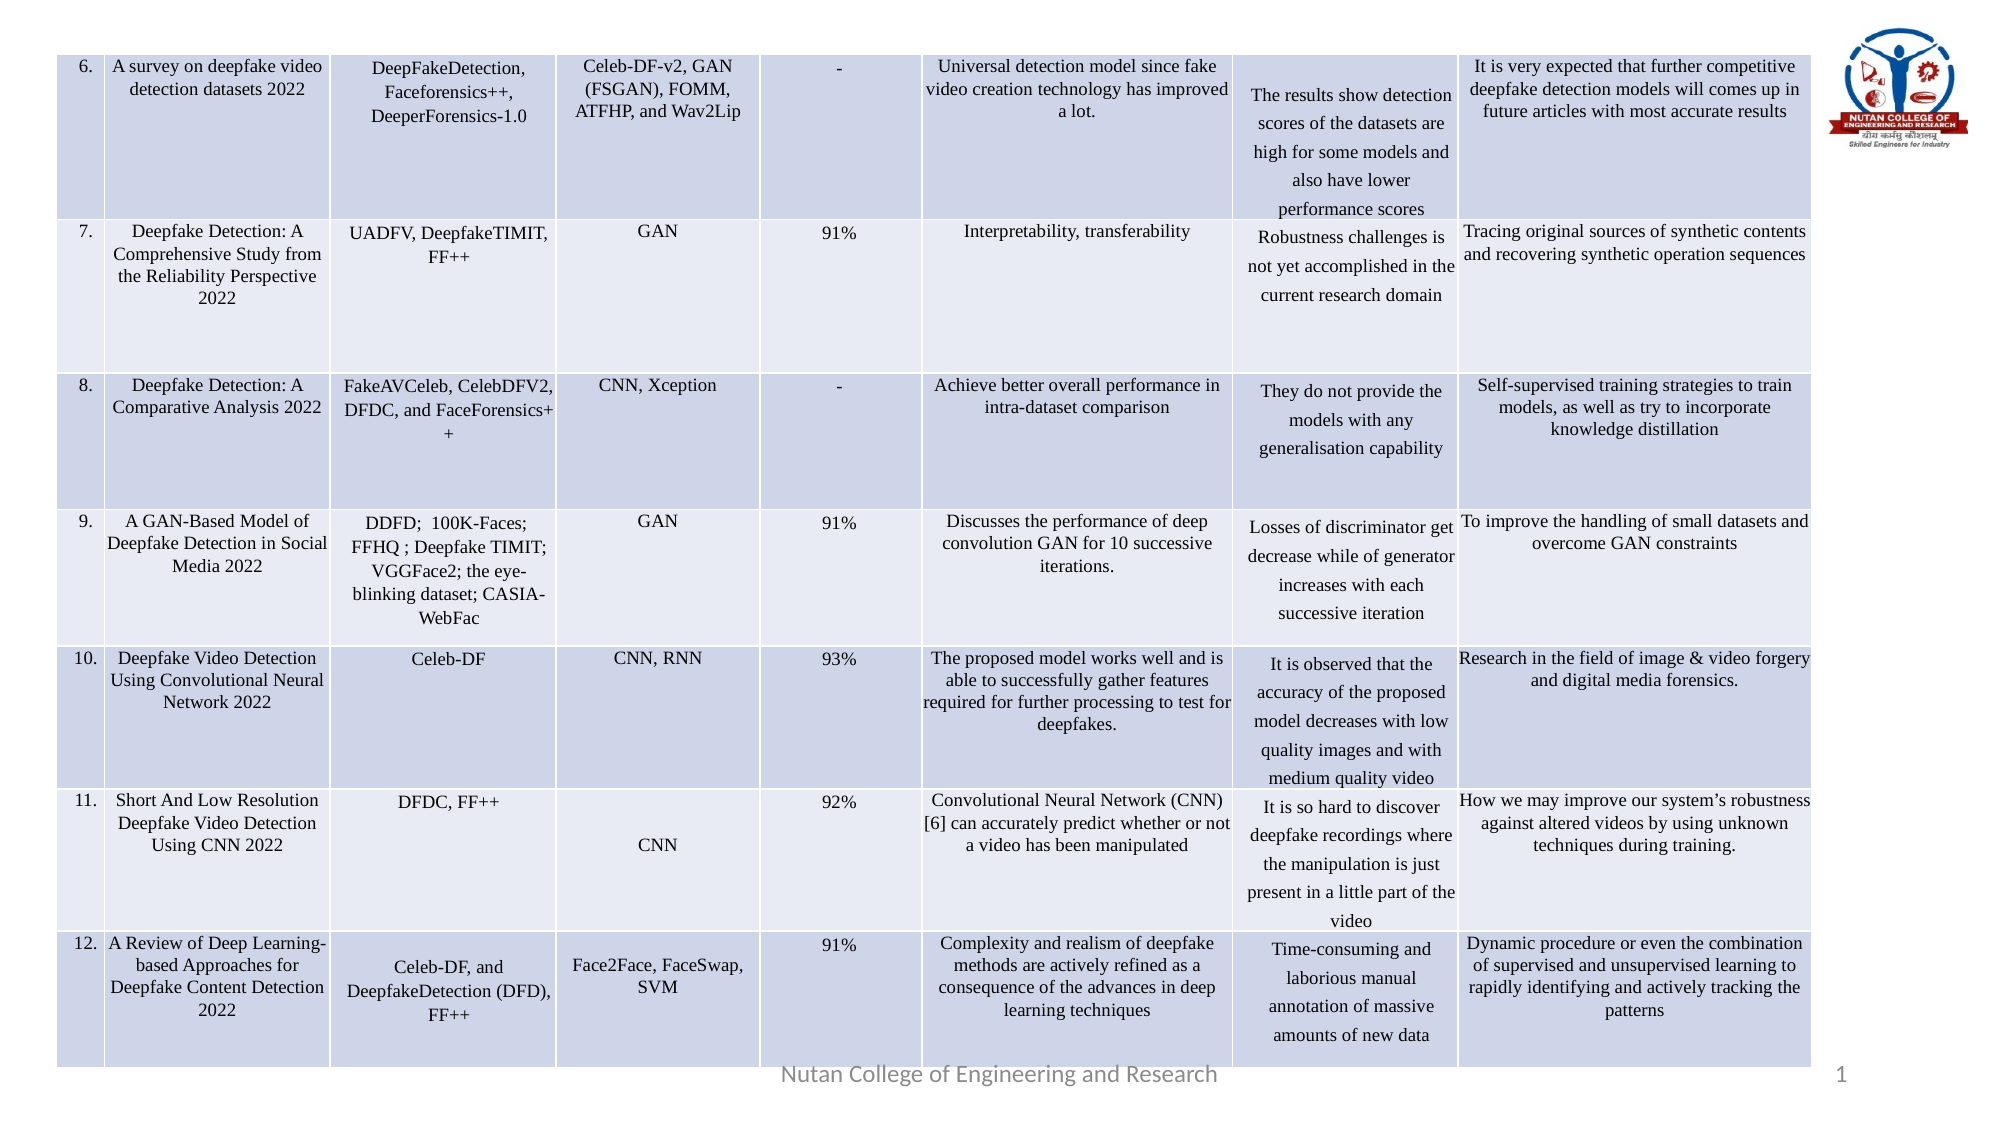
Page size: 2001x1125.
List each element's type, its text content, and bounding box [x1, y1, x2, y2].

table_cell 91% [761, 510, 921, 645]
table_header The results show detection scores of the datasets are high for some models and also have lower performance scores [1233, 55, 1457, 219]
slide_number 1 [1412, 1042, 1863, 1103]
table_cell 12. [57, 932, 104, 1067]
table_cell They do not provide the models with any generalisation capability [1233, 374, 1457, 509]
table_header Universal detection model since fake video creation technology has improved a lot. [923, 55, 1232, 219]
table_header A survey on deepfake video detection datasets 2022 [105, 55, 329, 219]
table_cell To improve the handling of small datasets and overcome GAN constraints [1459, 510, 1811, 645]
table_cell Dynamic procedure or even the combination of supervised and unsupervised learning to rapidly identifying and actively tracking the patterns [1459, 932, 1811, 1042]
table_header DeepFakeDetection, Faceforensics++, DeeperForensics-1.0 [331, 55, 555, 219]
table_cell CNN, RNN [557, 647, 759, 788]
table_cell Time-consuming and laborious manual annotation of massive amounts of new data [1233, 932, 1457, 1067]
table_cell It is observed that the accuracy of the proposed model decreases with low quality images and with medium quality video [1233, 647, 1457, 788]
table_cell Face2Face, FaceSwap, SVM [557, 932, 759, 1067]
table_cell 93% [761, 647, 921, 788]
table_cell 92% [761, 790, 921, 930]
table_cell Complexity and realism of deepfake methods are actively refined as a consequence of the advances in deep learning techniques [923, 932, 1232, 1042]
table_header Celeb-DF-v2, GAN (FSGAN), FOMM, ATFHP, and Wav2Lip [557, 55, 759, 219]
table_cell Short And Low Resolution Deepfake Video Detection Using CNN 2022 [105, 790, 329, 930]
picture [1827, 23, 1968, 151]
table_cell Robustness challenges is not yet accomplished in the current research domain [1233, 220, 1457, 372]
table_cell It is so hard to discover deepfake recordings where the manipulation is just present in a little part of the video [1233, 790, 1457, 930]
table_cell Interpretability, transferability [923, 220, 1232, 372]
table_cell GAN [557, 220, 759, 372]
table_cell 91% [761, 220, 921, 372]
table_cell A Review of Deep Learning-based Approaches for Deepfake Content Detection 2022 [105, 932, 329, 1067]
table_cell Deepfake Detection: A Comparative Analysis 2022 [105, 374, 329, 509]
table_cell DDFD; 100K-Faces; FFHQ ; Deepfake TIMIT; VGGFace2; the eye-blinking dataset; CASIA-WebFac [331, 510, 555, 645]
table_cell Deepfake Detection: A Comprehensive Study from the Reliability Perspective 2022 [105, 220, 329, 372]
table_cell Research in the field of image & video forgery and digital media forensics. [1459, 647, 1811, 788]
table_cell CNN, Xception [557, 374, 759, 509]
table_cell Self-supervised training strategies to train models, as well as try to incorporate knowledge distillation [1459, 374, 1811, 509]
table_cell Achieve better overall performance in intra-dataset comparison [923, 374, 1232, 509]
table_cell 91% [761, 932, 921, 1042]
table_cell 10. [57, 647, 104, 788]
table_cell FakeAVCeleb, CelebDFV2, DFDC, and FaceForensics++ [331, 374, 555, 509]
table_cell Convolutional Neural Network (CNN) [6] can accurately predict whether or not a video has been manipulated [923, 790, 1232, 930]
table_header It is very expected that further competitive deepfake detection models will comes up in future articles with most accurate results [1459, 55, 1811, 219]
table_cell Celeb-DF [331, 647, 555, 788]
table_cell Discusses the performance of deep convolution GAN for 10 successive iterations. [923, 510, 1232, 645]
table_cell 7. [57, 220, 104, 372]
table_cell Losses of discriminator get decrease while of generator increases with each successive iteration [1233, 510, 1457, 645]
table_cell Tracing original sources of synthetic contents and recovering synthetic operation sequences [1459, 220, 1811, 372]
table_header - [761, 55, 921, 219]
footer Nutan College of Engineering and Research [662, 1042, 1338, 1103]
table_cell - [761, 374, 921, 509]
table_cell A GAN-Based Model of Deepfake Detection in Social Media 2022 [105, 510, 329, 645]
table_cell 8. [57, 374, 104, 509]
table_cell The proposed model works well and is able to successfully gather features required for further processing to test for deepfakes. [923, 647, 1232, 788]
table_cell Celeb-DF, and DeepfakeDetection (DFD), FF++ [331, 932, 555, 1067]
table_cell Deepfake Video Detection Using Convolutional Neural Network 2022 [105, 647, 329, 788]
table_cell CNN [557, 790, 759, 930]
table_cell 11. [57, 790, 104, 930]
table_header 6. [57, 55, 104, 219]
table_cell How we may improve our system’s robustness against altered videos by using unknown techniques during training. [1459, 790, 1811, 930]
table_cell DFDC, FF++ [331, 790, 555, 930]
table_cell GAN [557, 510, 759, 645]
table_cell 9. [57, 510, 104, 645]
table_cell UADFV, DeepfakeTIMIT, FF++ [331, 220, 555, 372]
